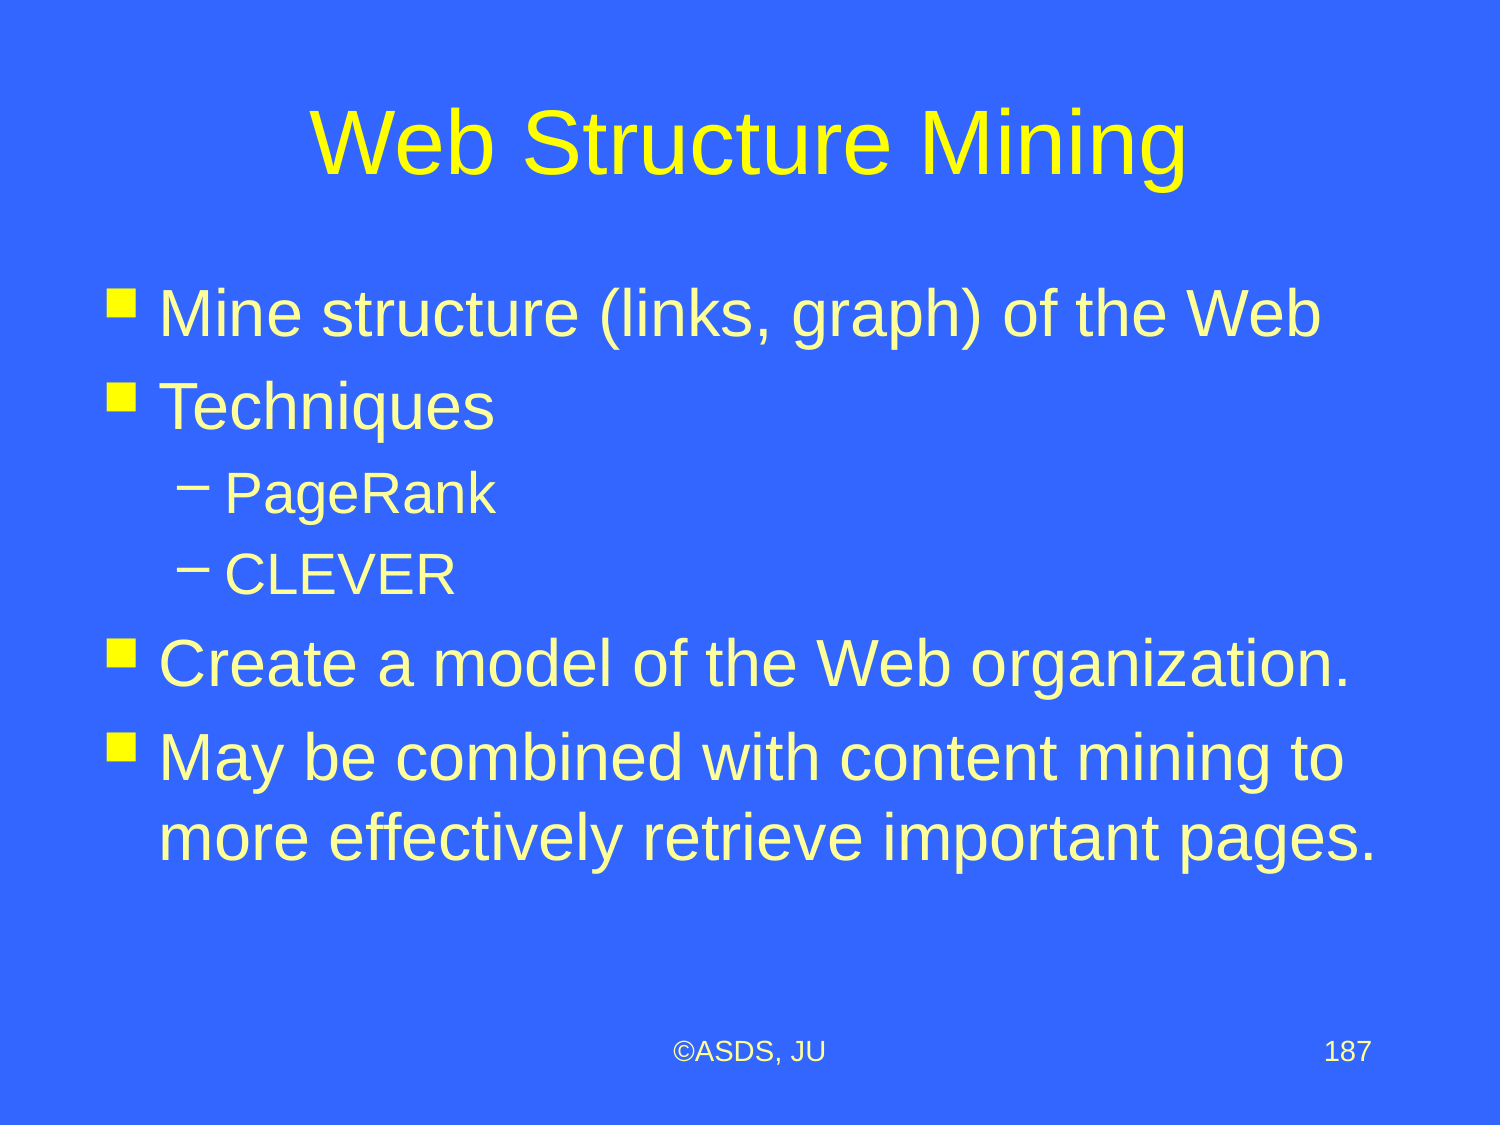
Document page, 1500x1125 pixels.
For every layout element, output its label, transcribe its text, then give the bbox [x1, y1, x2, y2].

slide_number 187 [1074, 1024, 1388, 1101]
list Mine structure (links, graph) of the Web Techniques PageRank CLEVER Create a model of the Web organization. May be combined with content mining to more effectively retrieve important pages. [86, 261, 1426, 994]
title Web Structure Mining [112, 37, 1388, 238]
footer ©ASDS, JU [511, 1024, 988, 1101]
